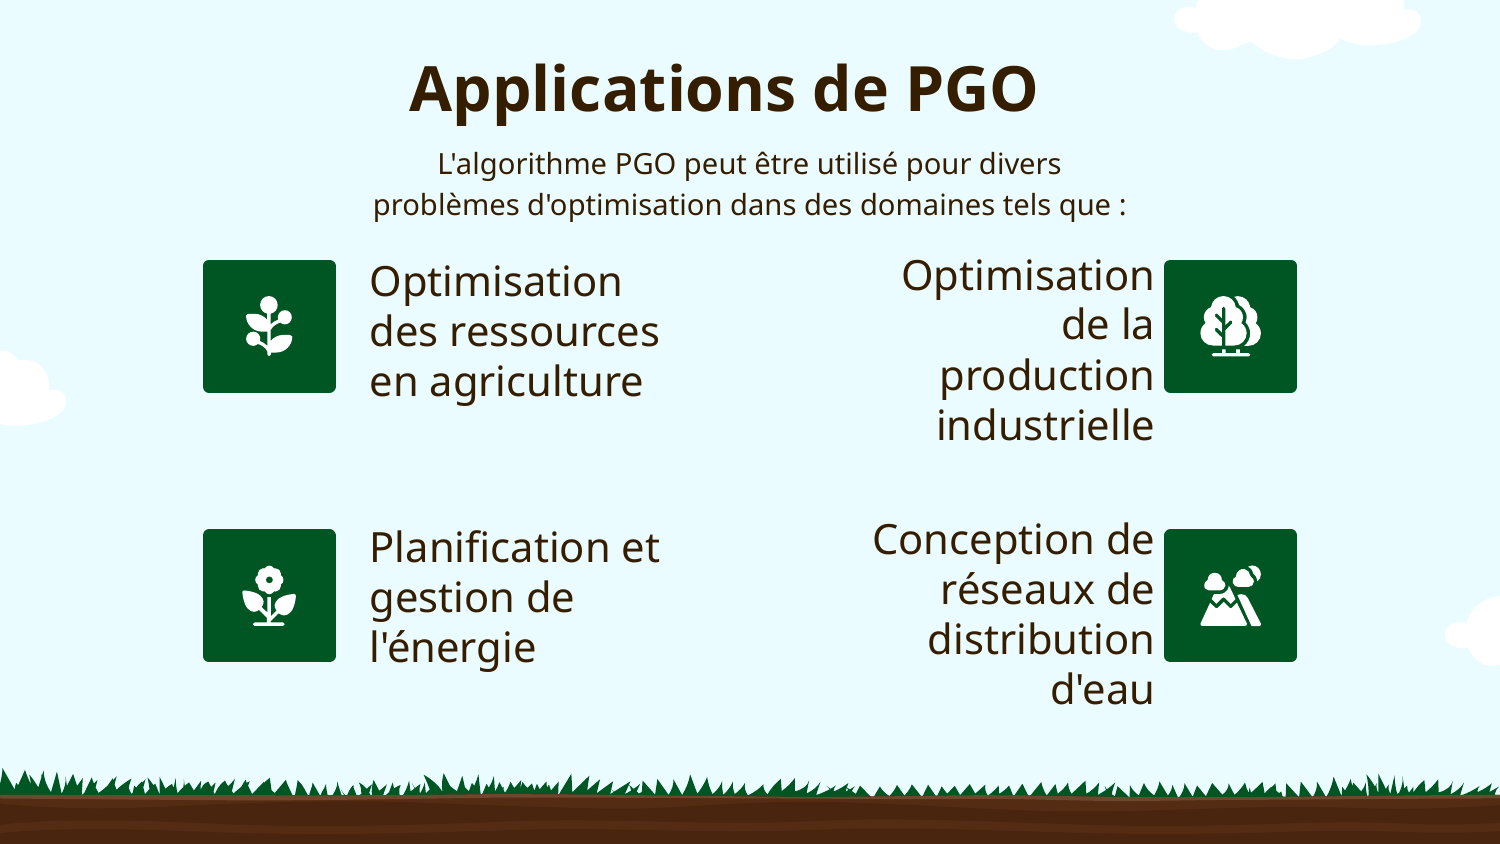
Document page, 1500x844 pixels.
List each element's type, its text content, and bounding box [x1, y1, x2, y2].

title Applications de PGO [93, 34, 1357, 128]
subtitle Planification et gestion de l'énergie [354, 623, 679, 686]
text_box [1170, 266, 1292, 387]
subtitle Optimisation de la production industrielle [846, 401, 1171, 464]
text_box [242, 565, 297, 627]
text_box [208, 535, 330, 657]
text_box [1170, 535, 1292, 657]
subtitle Conception de réseaux de distribution d'eau [846, 666, 1171, 729]
text_box [246, 296, 293, 357]
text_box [1200, 565, 1262, 627]
subtitle Optimisation des ressources en agriculture [354, 357, 679, 420]
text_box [1200, 295, 1262, 357]
text_box L'algorithme PGO peut être utilisé pour divers problèmes d'optimisation dans des domaines tels que : [356, 125, 1144, 220]
text_box [208, 266, 330, 387]
